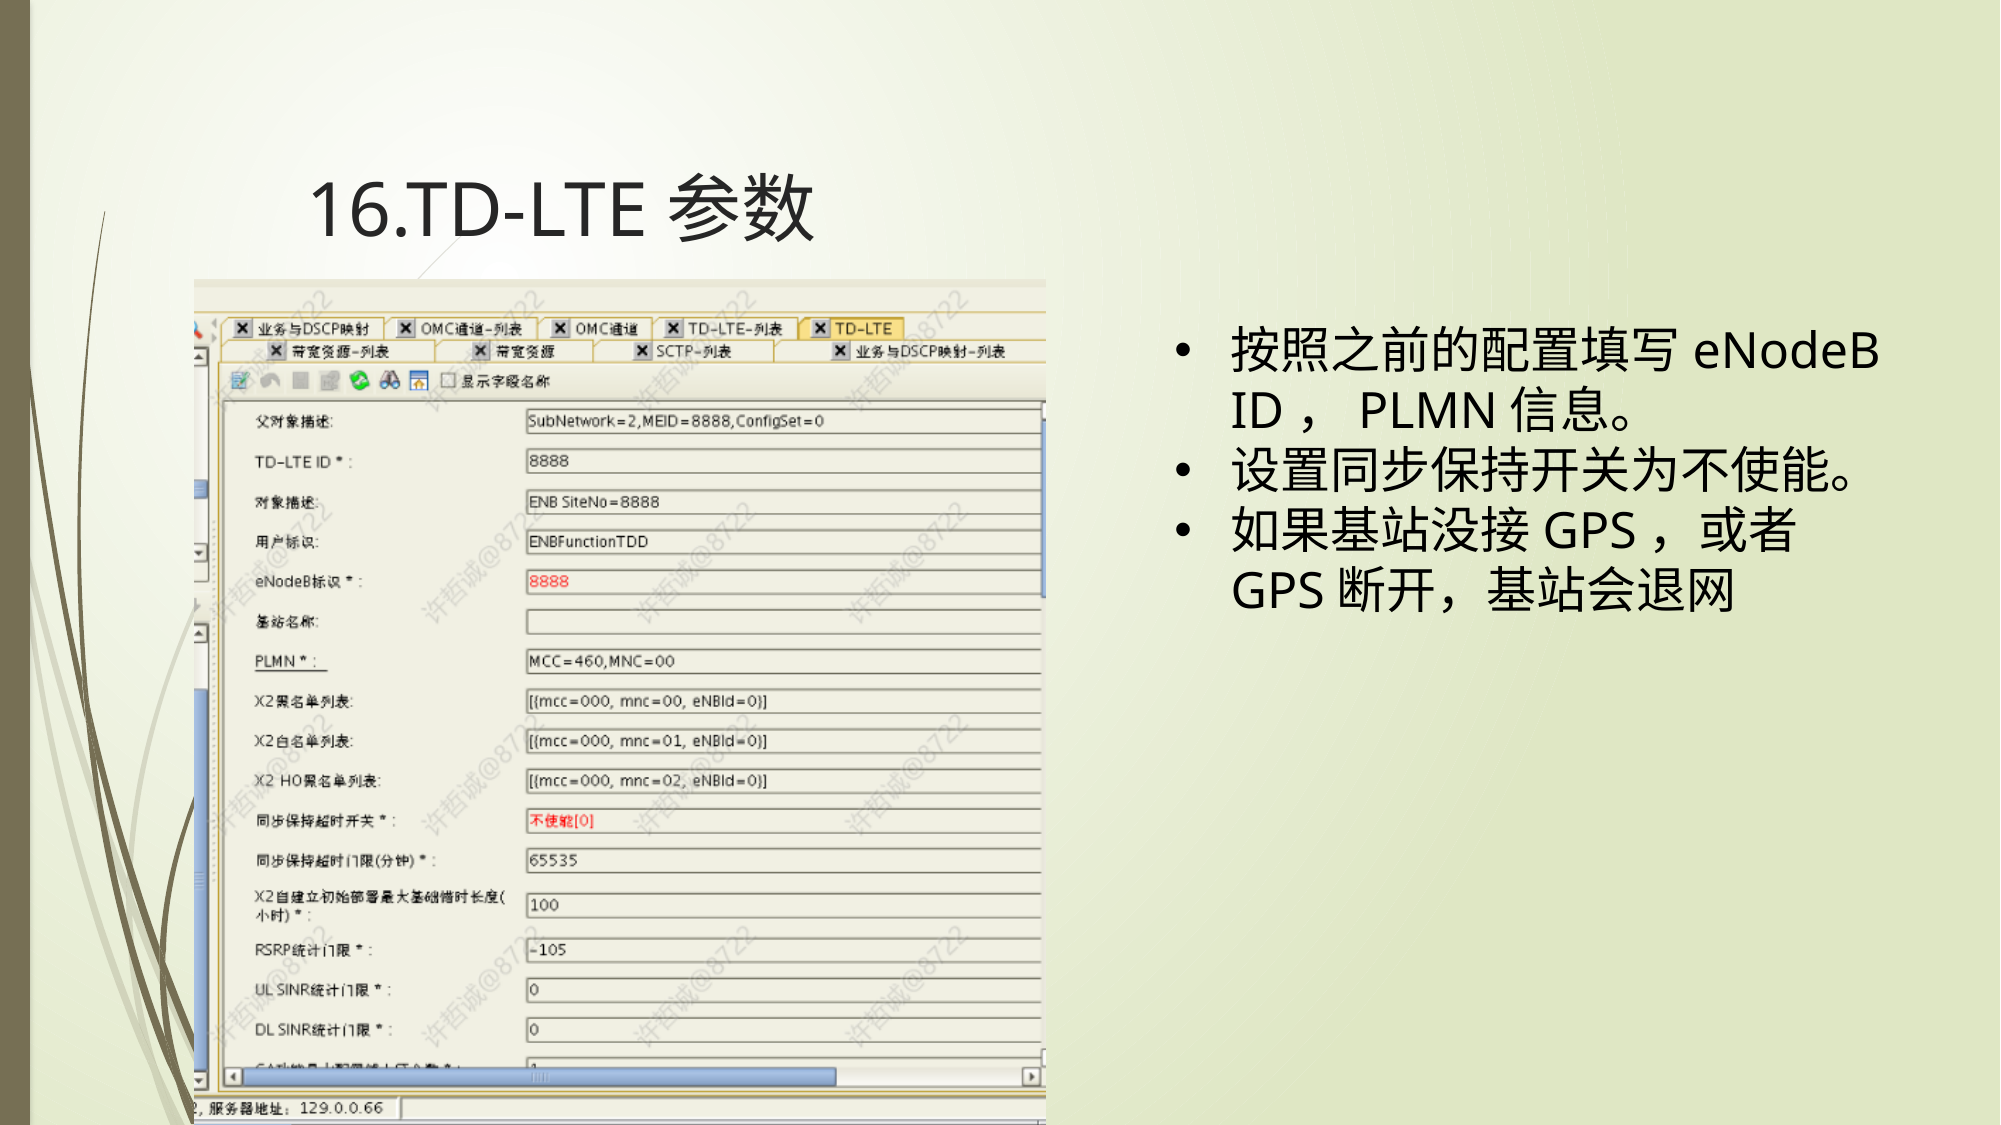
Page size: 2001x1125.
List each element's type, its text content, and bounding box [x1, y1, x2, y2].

text_box 按照之前的配置填写eNodeB ID，PLMN信息。 设置同步保持开关为不使能。 如果基站没接GPS，或者GPS断开，基站会退网 [1168, 313, 1896, 625]
picture [194, 278, 1046, 1125]
title 16.TD-LTE参数 [291, 0, 1709, 260]
